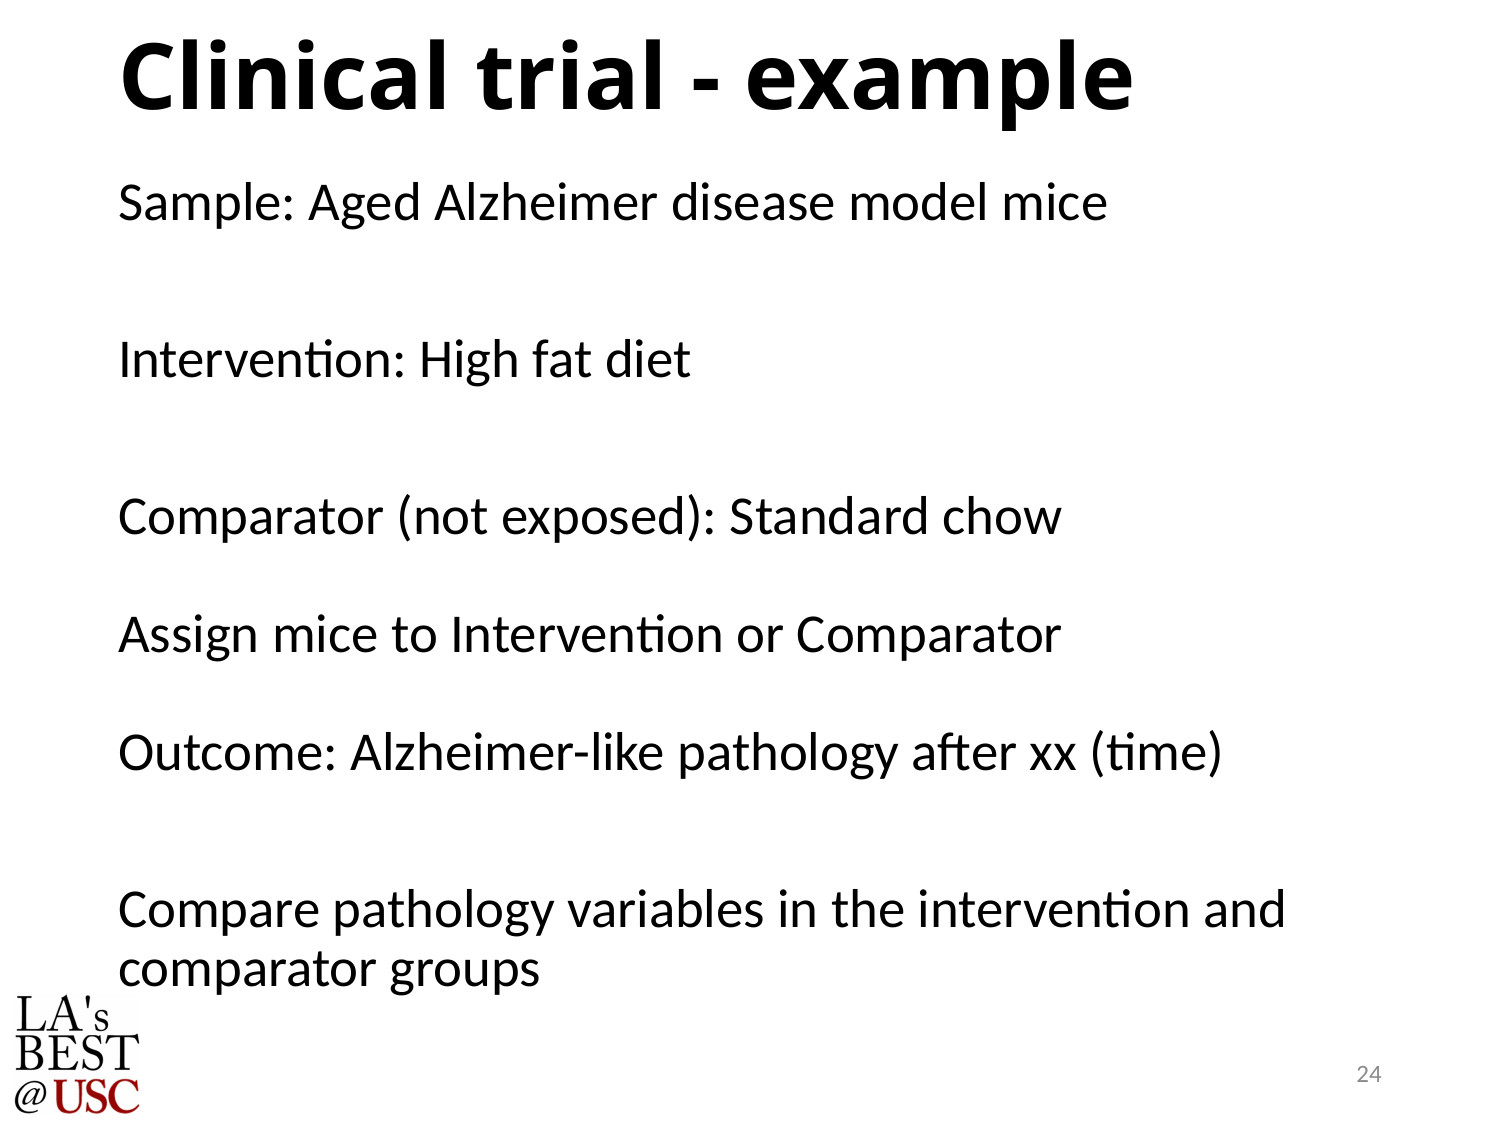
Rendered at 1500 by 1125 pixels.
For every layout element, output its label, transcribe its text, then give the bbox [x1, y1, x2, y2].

list Sample: Aged Alzheimer disease model mice Intervention: High fat diet Comparator (not exposed): Standard chow Assign mice to Intervention or Comparator Outcome: Alzheimer-like pathology after xx (time) Compare pathology variables in the intervention and comparator groups [103, 165, 1397, 1014]
title Clinical trial - example [103, 11, 1397, 148]
slide_number 24 [1059, 1042, 1397, 1103]
picture [14, 994, 140, 1115]
